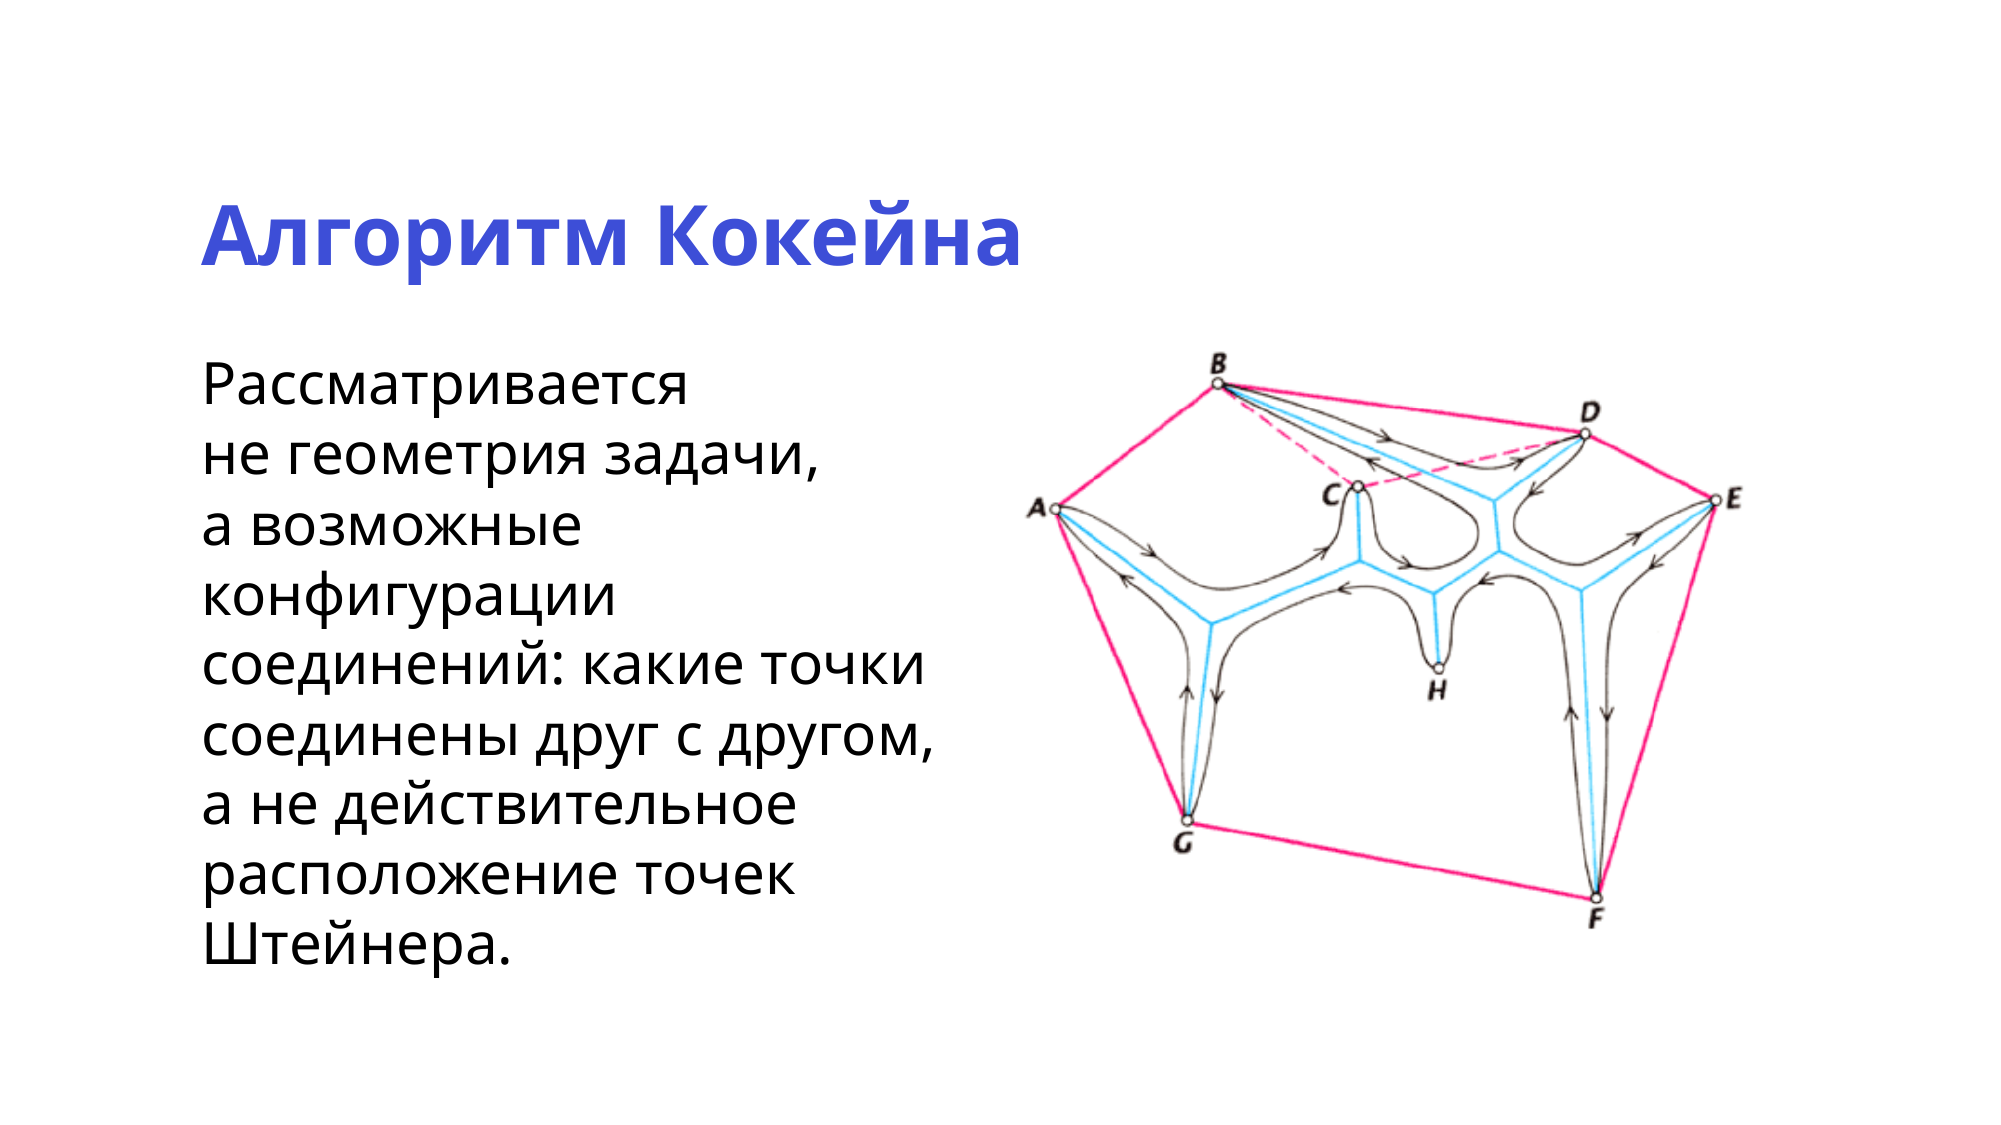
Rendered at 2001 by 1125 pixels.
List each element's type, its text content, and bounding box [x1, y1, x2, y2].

text_box Алгоритм Кокейна [186, 185, 1814, 306]
picture [1023, 338, 1759, 939]
text_box Рассматривается не геометрия задачи, а возможные конфигурации соединений: какие точки соединены друг с другом, а не действительное расположение точек Штейнера. [186, 339, 1000, 984]
